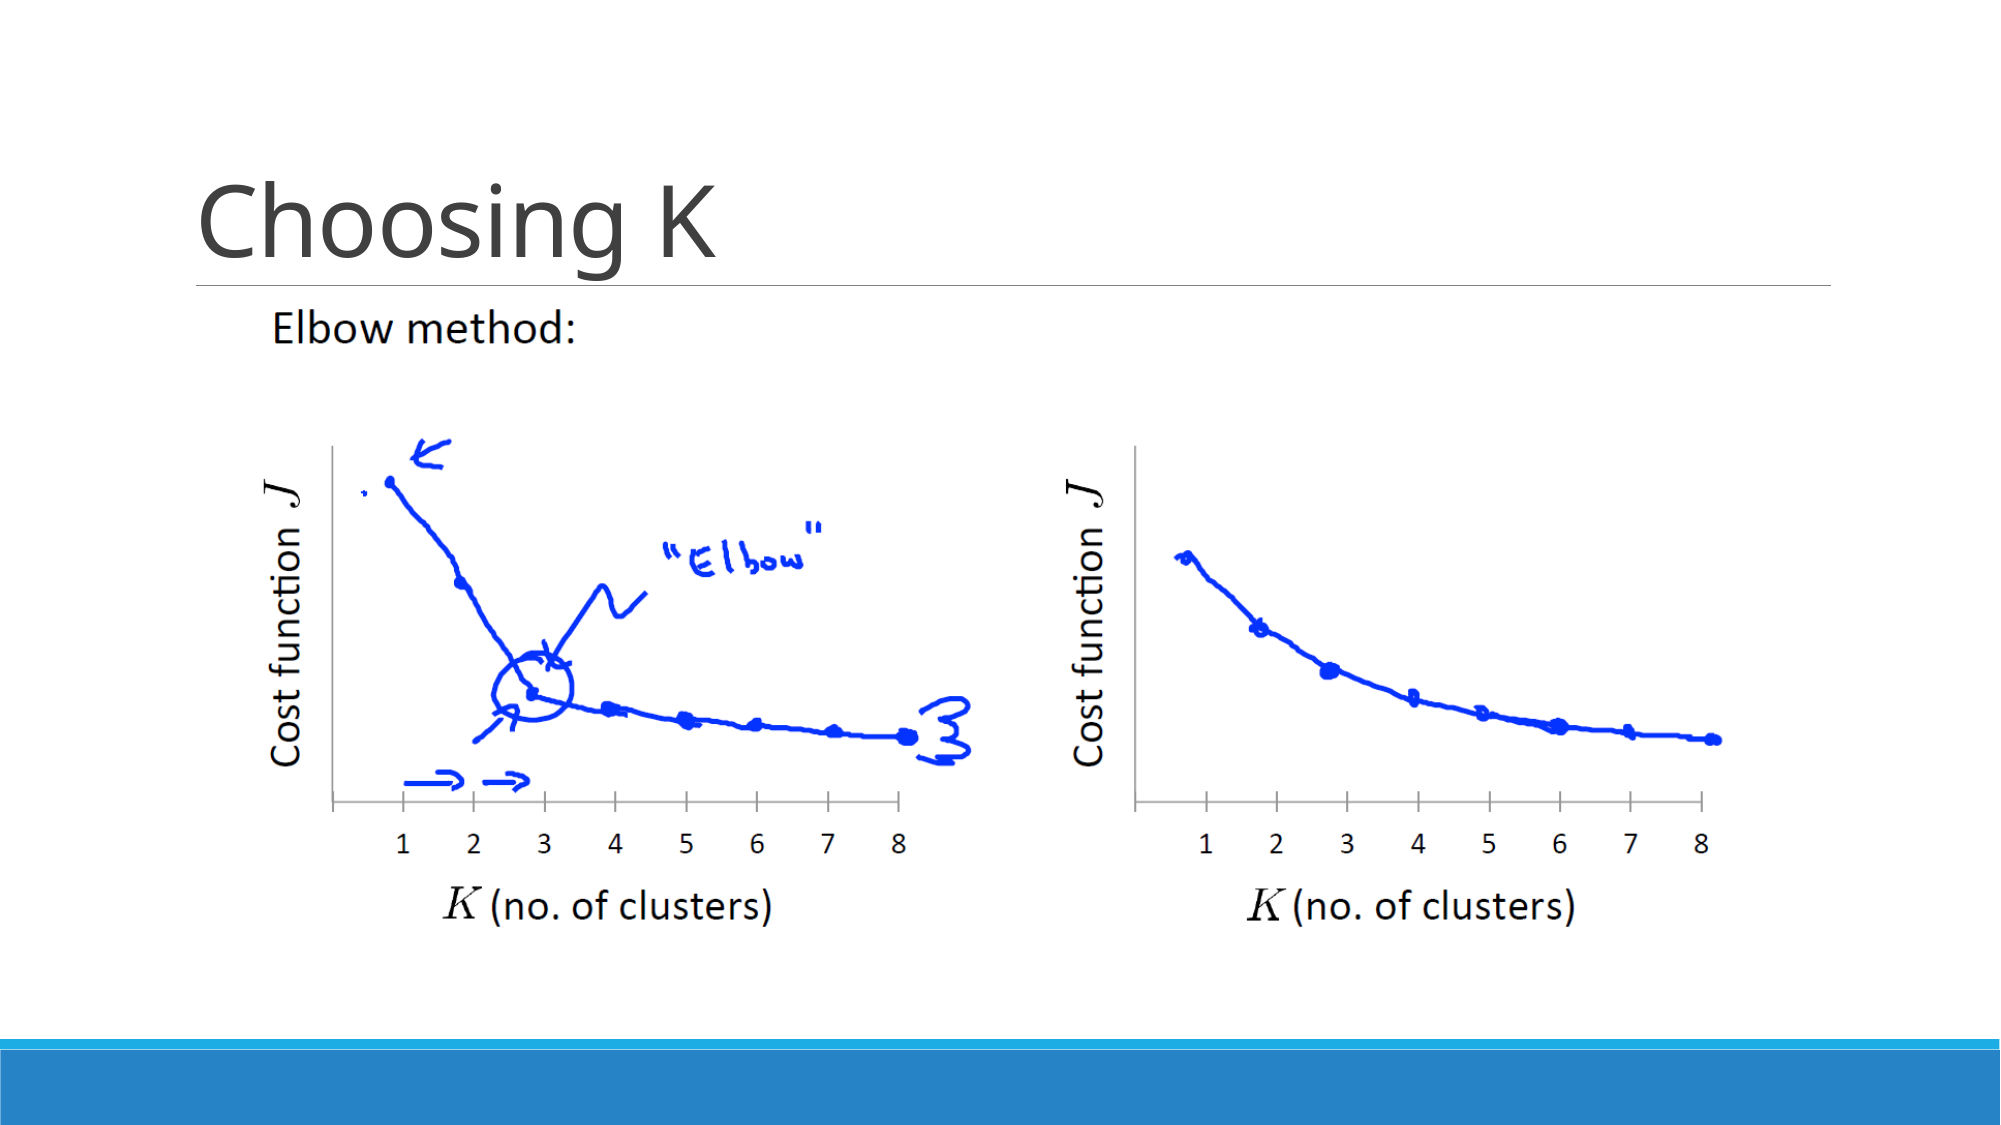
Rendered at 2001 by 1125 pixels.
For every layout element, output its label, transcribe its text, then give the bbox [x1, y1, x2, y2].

title Choosing K [180, 47, 1830, 285]
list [240, 302, 1770, 964]
